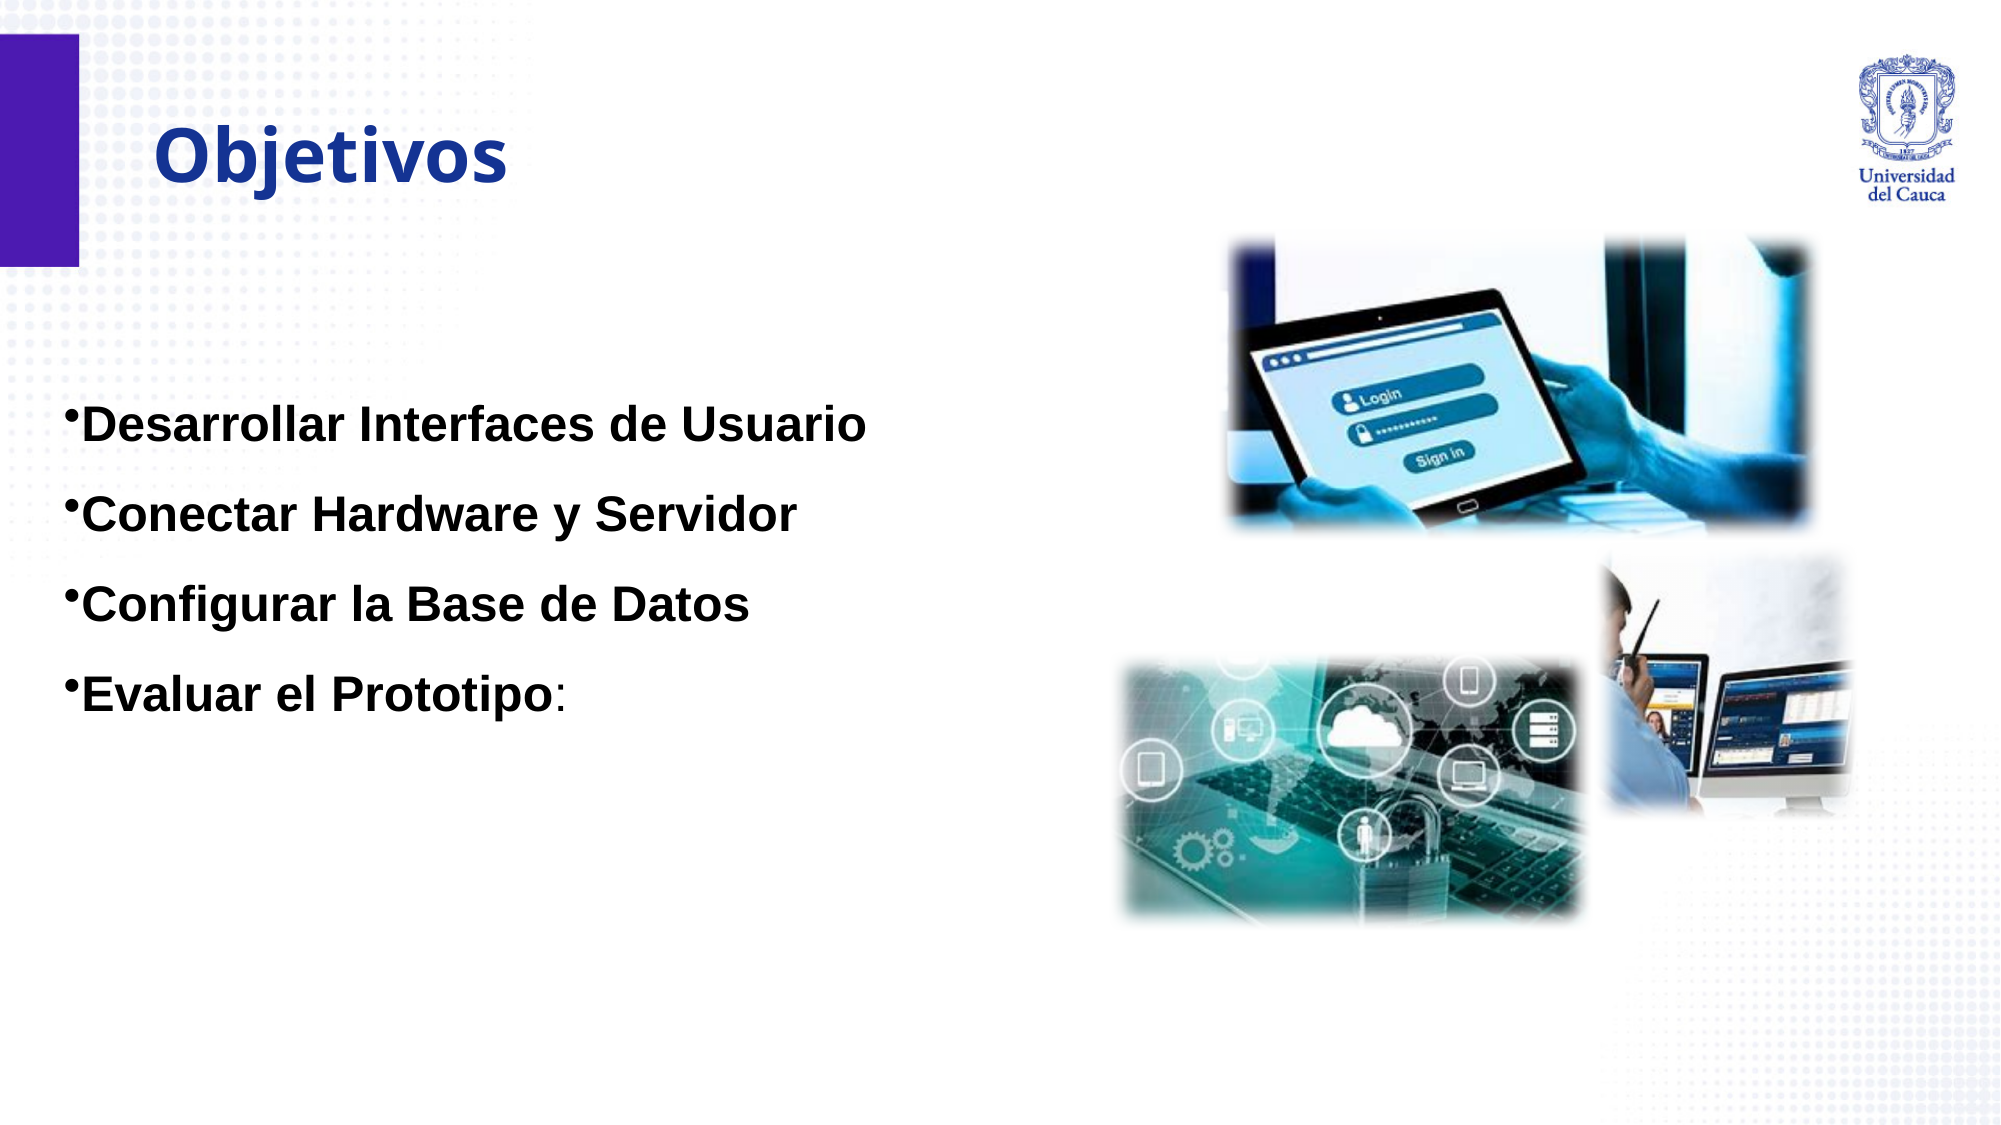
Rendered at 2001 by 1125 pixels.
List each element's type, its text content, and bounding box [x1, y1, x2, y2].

title Objetivos [137, 49, 1796, 215]
picture [0, 0, 2001, 1125]
list Desarrollar Interfaces de Usuario Conectar Hardware y Servidor Configurar la Base de Datos Evaluar el Prototipo: [48, 215, 2000, 868]
